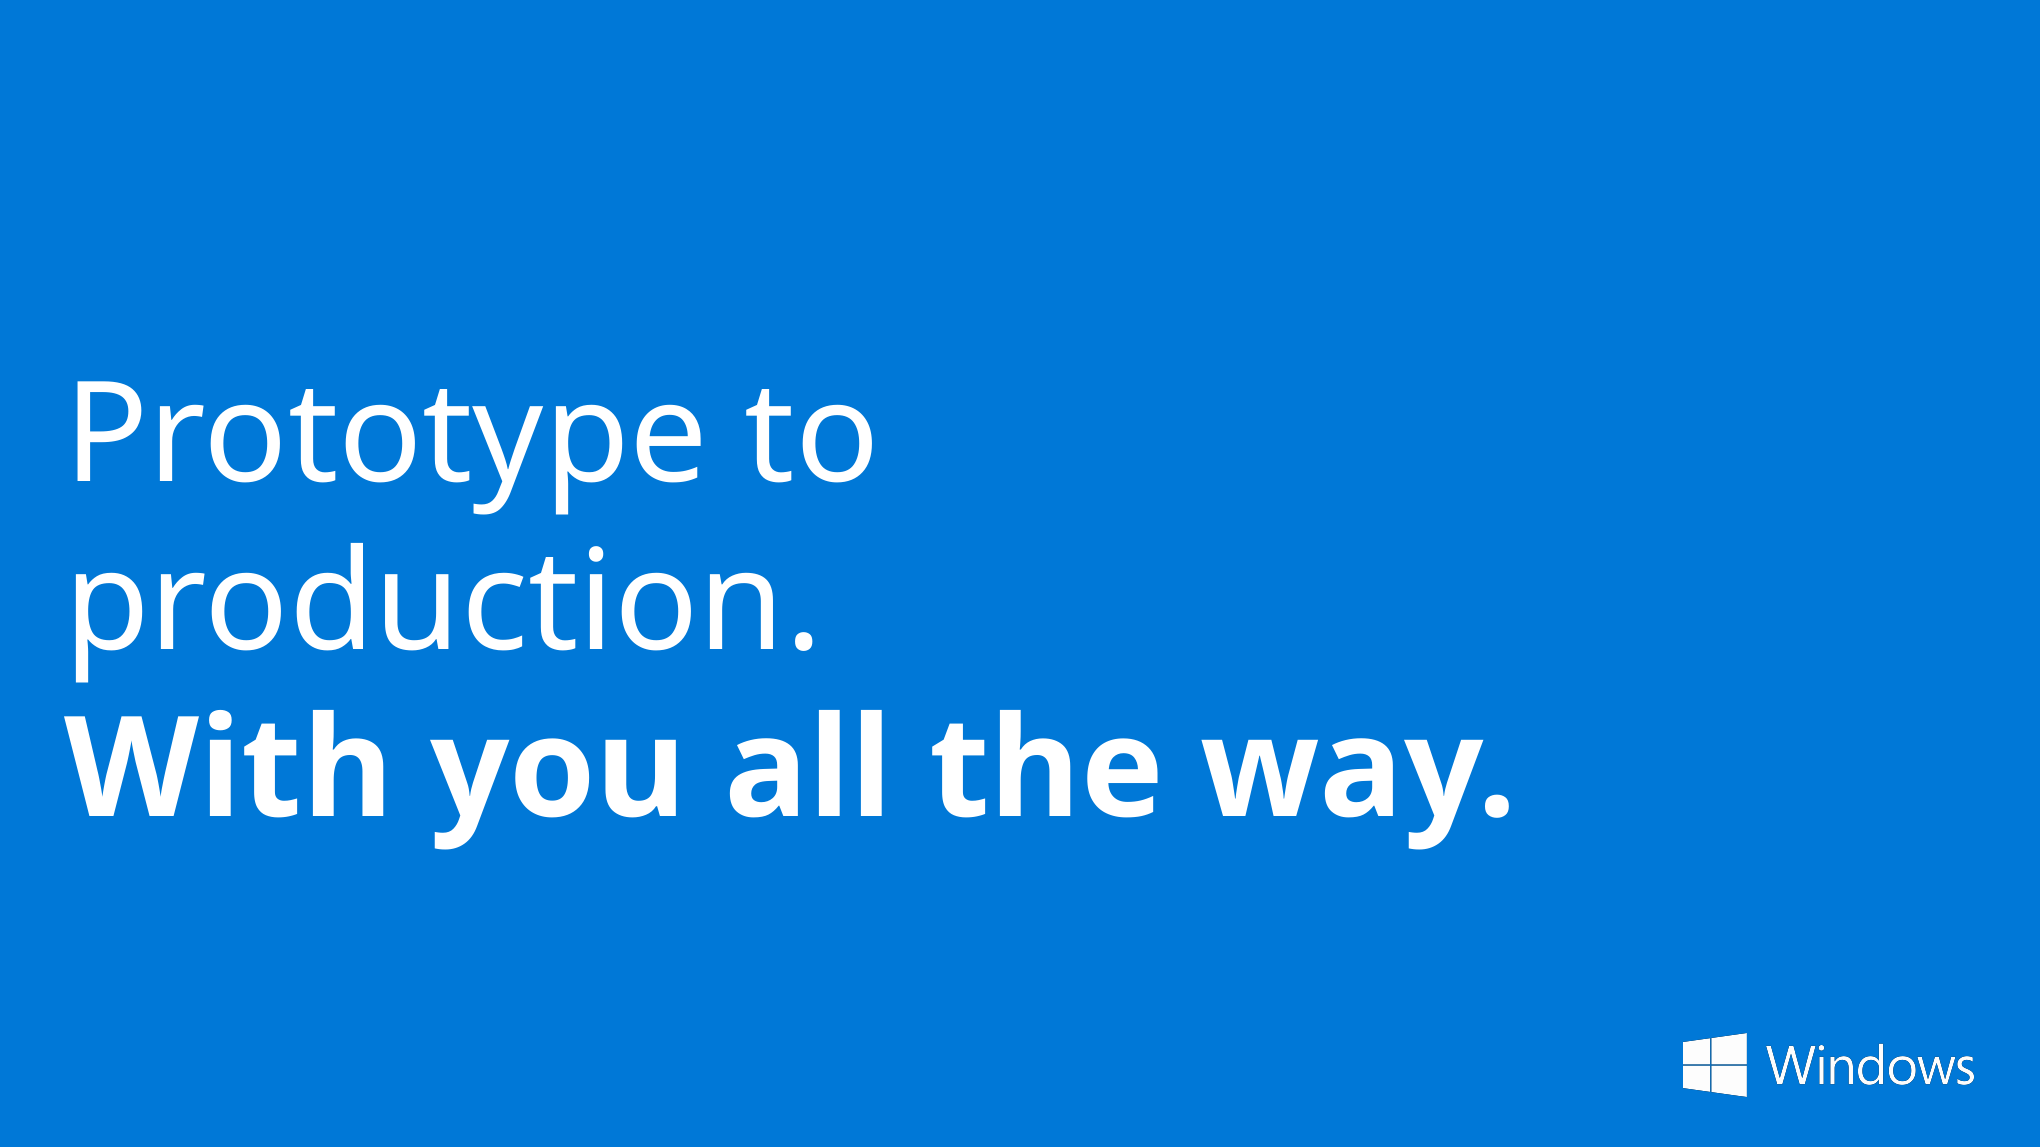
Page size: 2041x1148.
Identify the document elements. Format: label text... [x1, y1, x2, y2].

picture [1683, 1032, 1974, 1097]
text_box Prototype to production. With you all the way. [49, 334, 1573, 852]
